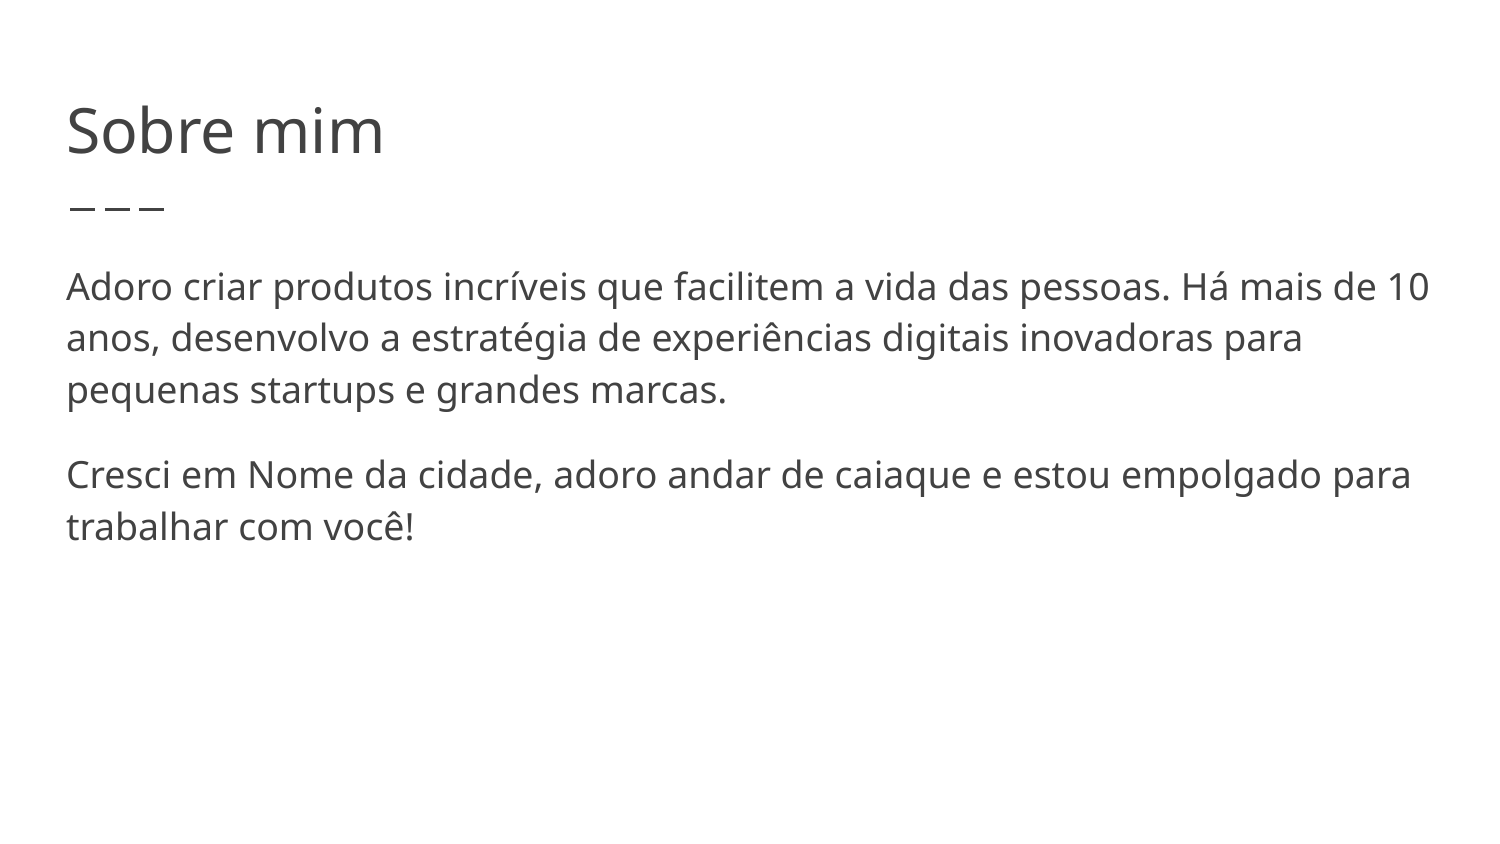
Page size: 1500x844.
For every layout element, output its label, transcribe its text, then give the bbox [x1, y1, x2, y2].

title Sobre mim [51, 61, 1449, 182]
list Adoro criar produtos incríveis que facilitem a vida das pessoas. Há mais de 10 anos, desenvolvo a estratégia de experiências digitais inovadoras para pequenas startups e grandes marcas. Cresci em Nome da cidade, adoro andar de caiaque e estou empolgado para trabalhar com você! [51, 240, 1449, 750]
